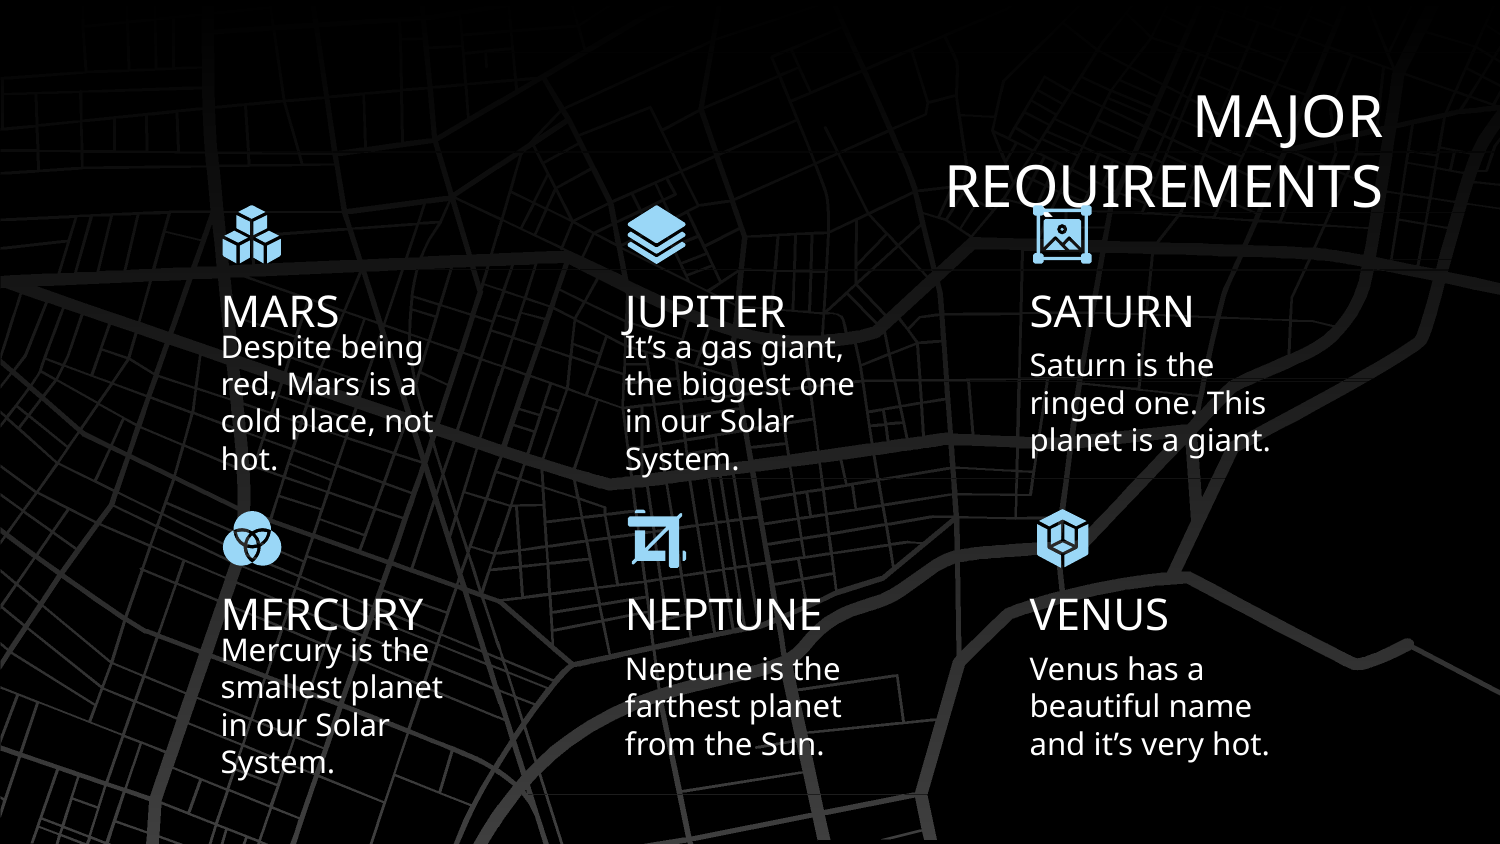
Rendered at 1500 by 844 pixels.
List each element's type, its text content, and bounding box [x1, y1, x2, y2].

subtitle Saturn is the ringed one. This planet is a giant. [1014, 337, 1295, 467]
subtitle Mercury is the smallest planet in our Solar System. [205, 640, 486, 771]
title VENUS [1014, 585, 1295, 640]
title MAJOR REQUIREMENTS [827, 64, 1399, 144]
title MERCURY [205, 585, 486, 640]
title JUPITER [610, 282, 890, 337]
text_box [222, 205, 281, 264]
title SATURN [1014, 282, 1295, 337]
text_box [627, 509, 687, 569]
subtitle Venus has a beautiful name and it’s very hot. [1014, 640, 1295, 771]
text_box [1032, 205, 1092, 264]
subtitle Despite being red, Mars is a cold place, not hot. [205, 336, 486, 467]
title MARS [205, 284, 486, 335]
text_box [1036, 508, 1089, 569]
subtitle Neptune is the farthest planet from the Sun. [610, 640, 890, 771]
subtitle It’s a gas giant, the biggest one in our Solar System. [610, 337, 890, 467]
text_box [222, 510, 282, 566]
title NEPTUNE [610, 585, 890, 640]
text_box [627, 205, 686, 265]
